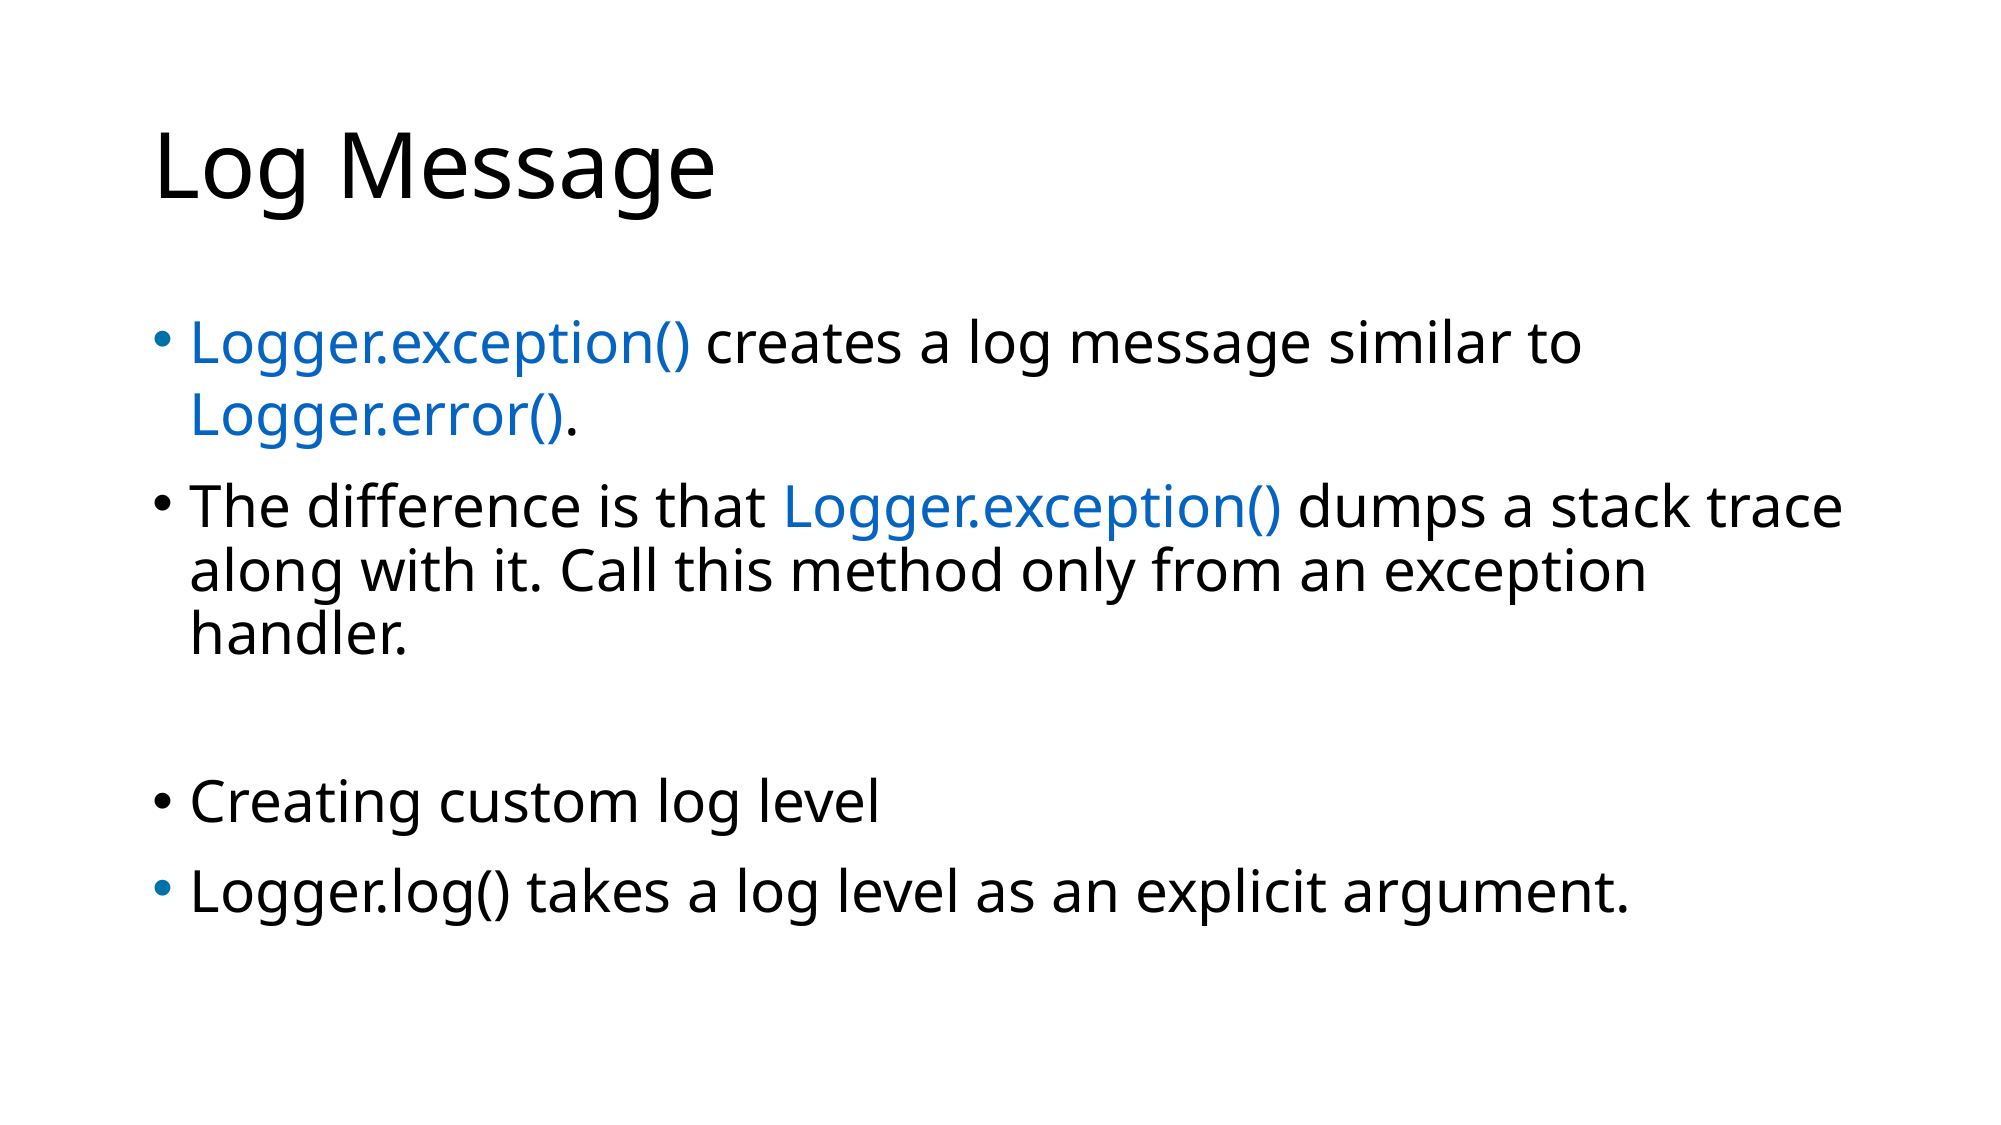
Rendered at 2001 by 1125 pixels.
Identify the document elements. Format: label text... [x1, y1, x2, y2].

list Logger.exception() creates a log message similar to Logger.error(). The difference is that Logger.exception() dumps a stack trace along with it. Call this method only from an exception handler. Creating custom log level Logger.log() takes a log level as an explicit argument. [137, 299, 1863, 1014]
title Log Message [137, 59, 1863, 278]
